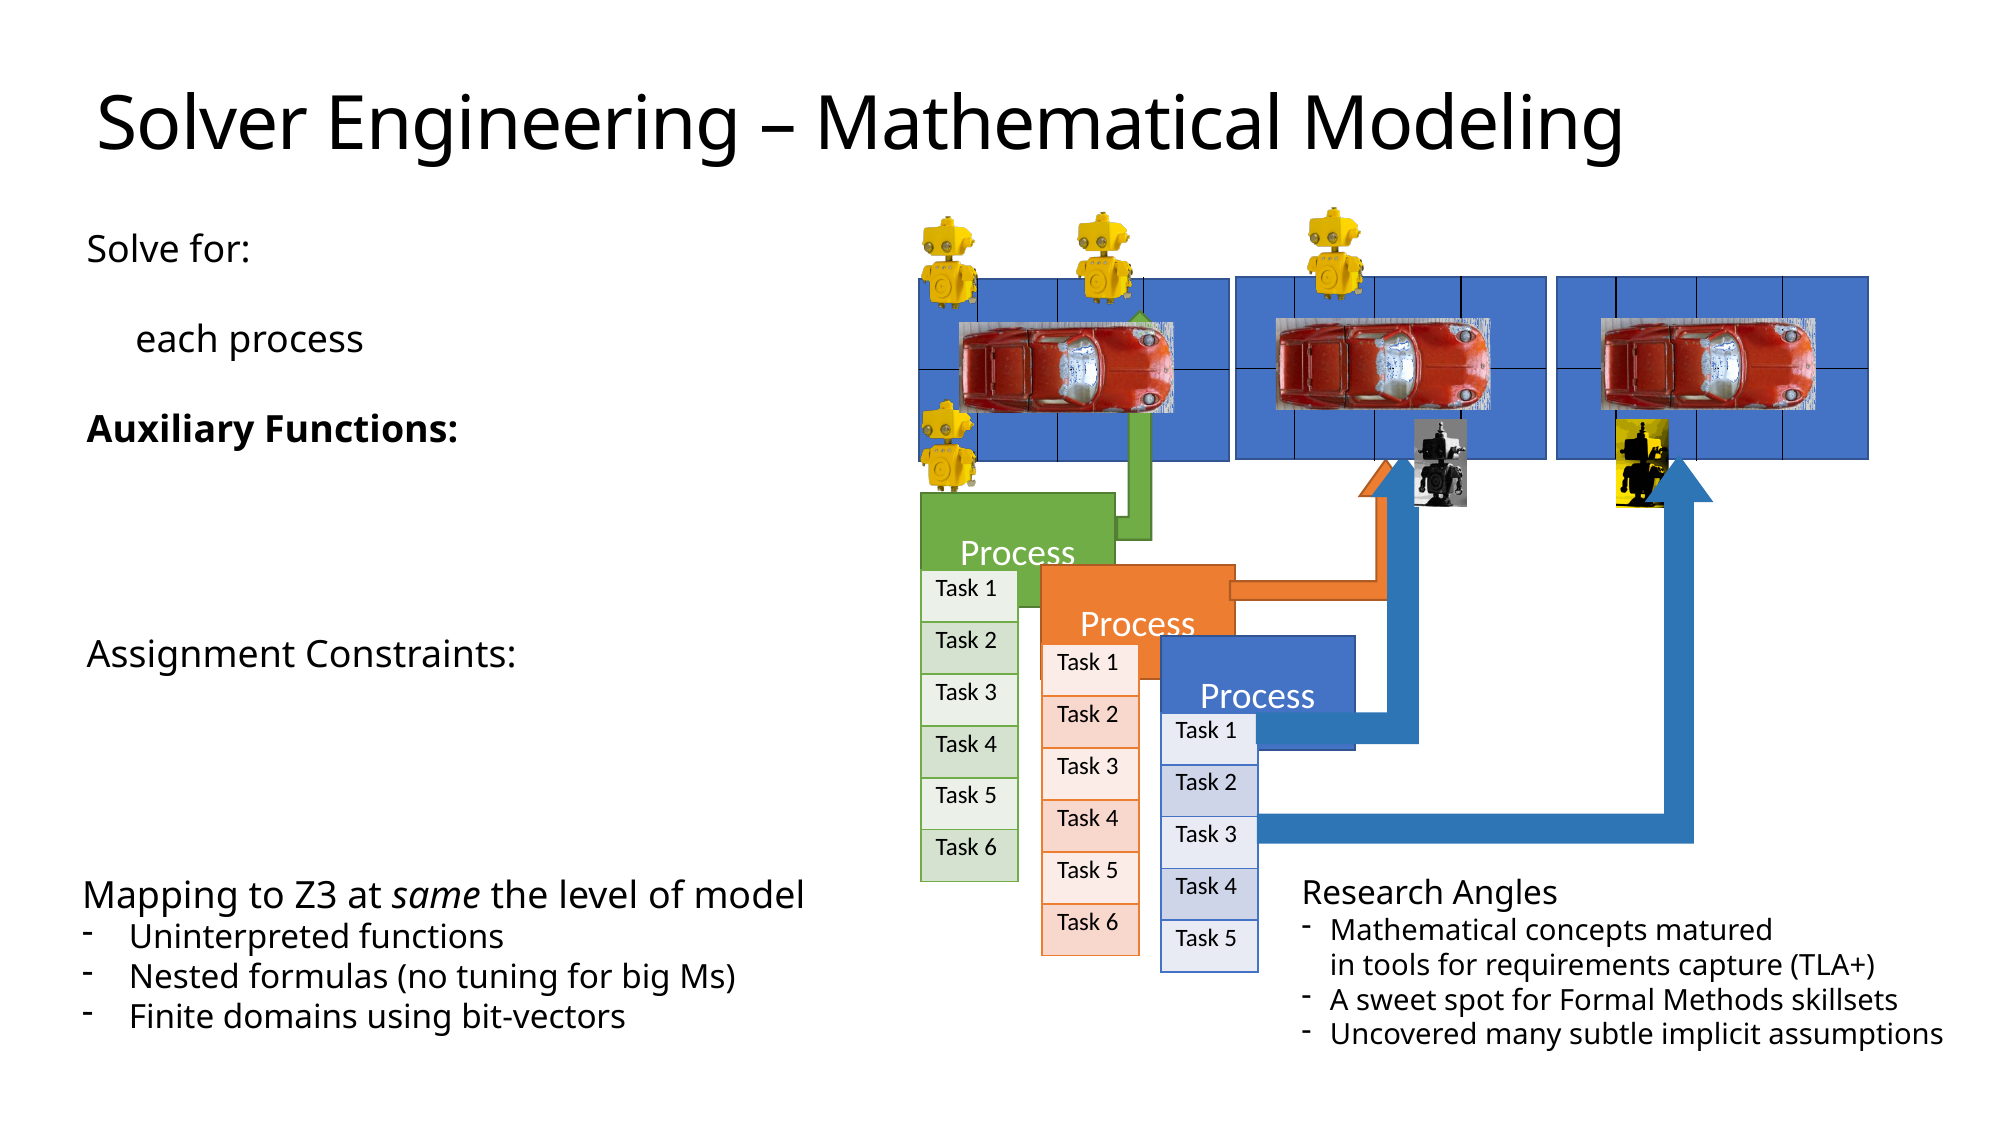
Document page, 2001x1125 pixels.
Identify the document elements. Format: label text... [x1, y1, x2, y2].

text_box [1112, 277, 1230, 463]
text_box Research Angles Mathematical concepts matured in tools for requirements capture (TLA+) A sweet spot for Formal Methods skillsets Uncovered many subtle implicit assumptions [1286, 863, 1962, 1059]
table_cell Task 6 [1043, 905, 1138, 955]
table_cell Task 3 [922, 675, 1017, 725]
text_box [1256, 472, 1714, 844]
table_cell Task 5 [922, 779, 1017, 829]
table_cell Task 4 [922, 727, 1017, 777]
table_cell Task 2 [1162, 766, 1257, 816]
table_header Task 1 [1043, 645, 1138, 695]
table_cell Task 5 [1162, 921, 1257, 971]
picture [1616, 256, 1754, 508]
picture [1021, 195, 1140, 475]
table_header Task 1 [922, 571, 1017, 621]
table_cell Task 2 [1043, 697, 1138, 747]
picture [912, 199, 986, 322]
table_cell Task 6 [922, 830, 1017, 881]
table_cell Task 3 [1162, 817, 1257, 868]
text_box Solver Engineering – Mathematical Modeling [96, 74, 1904, 165]
table_cell Task 3 [1043, 749, 1138, 799]
text_box Process [920, 492, 1116, 608]
picture [1297, 190, 1467, 507]
text_box Process [1160, 635, 1356, 712]
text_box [1235, 275, 1338, 462]
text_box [1429, 275, 1547, 462]
table_cell Task 4 [1162, 869, 1257, 919]
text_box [1754, 275, 1868, 462]
picture [910, 382, 984, 505]
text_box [1557, 275, 1663, 462]
table_cell Task 4 [1043, 801, 1138, 851]
text_box Process [1040, 564, 1236, 680]
text_box [1228, 498, 1387, 601]
text_box Process [1259, 745, 1356, 751]
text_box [918, 277, 1021, 463]
table_cell Task 2 [922, 623, 1017, 673]
text_box Mapping to Z3 at same the level of model Uninterpreted functions Nested formulas (no tuning for big Ms) Finite domains using bit-vectors [67, 863, 821, 1043]
text_box [1357, 472, 1388, 498]
table_header Task 1 [1162, 714, 1257, 764]
text_box [1255, 472, 1419, 745]
table_cell Task 5 [1043, 853, 1138, 903]
text_box [1116, 463, 1153, 541]
